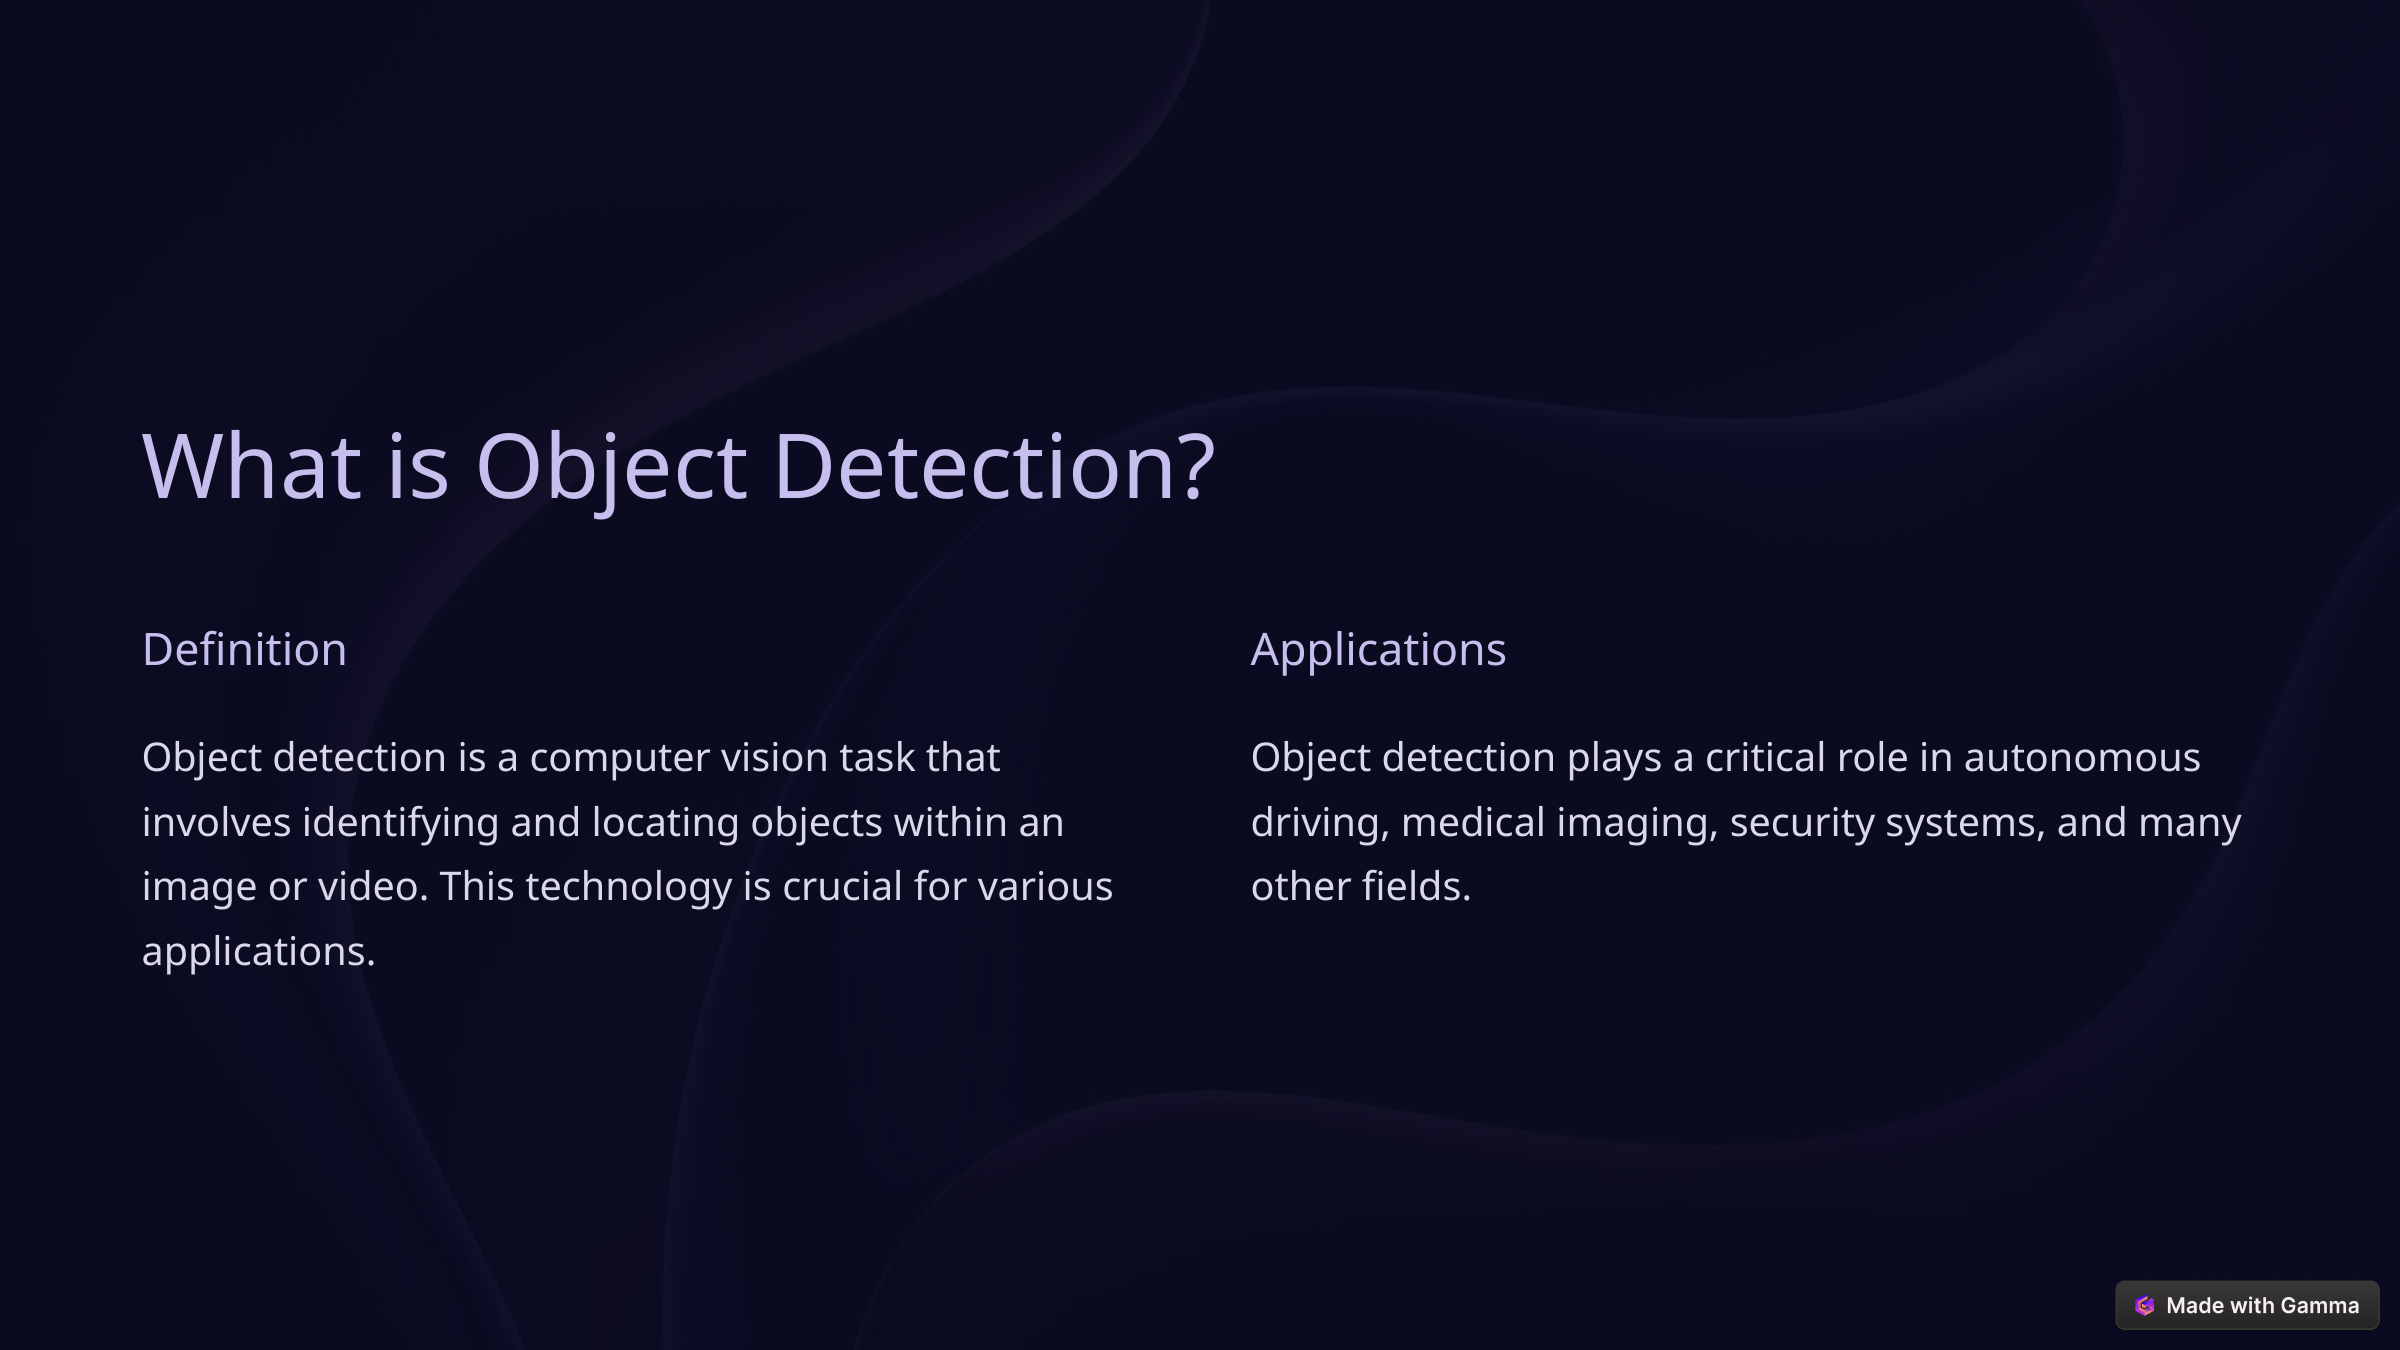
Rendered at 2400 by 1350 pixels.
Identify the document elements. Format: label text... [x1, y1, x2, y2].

text_box What is Object Detection? [141, 404, 1302, 517]
text_box Object detection plays a critical role in autonomous driving, medical imaging, security systems, and many other fields. [1250, 714, 2260, 845]
text_box Object detection is a computer vision task that involves identifying and locating objects within an image or video. This technology is crucial for various applications. [141, 714, 1151, 910]
text_box Applications [1250, 618, 1701, 675]
text_box Definition [141, 618, 592, 675]
picture [2106, 1271, 2389, 1339]
